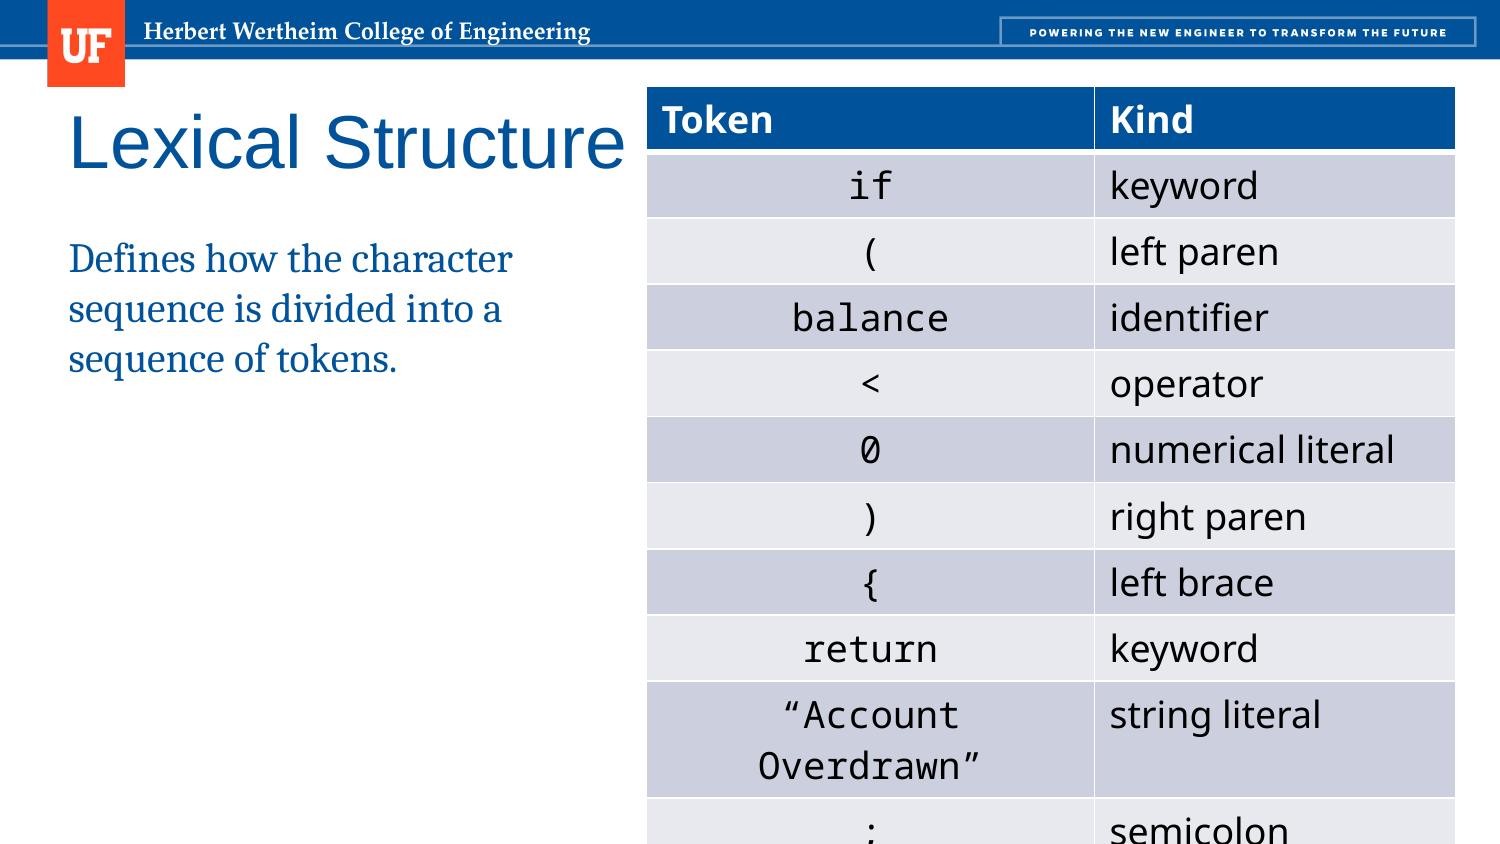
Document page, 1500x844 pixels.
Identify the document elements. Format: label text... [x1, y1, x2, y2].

table_header Token [647, 87, 1094, 149]
table_cell string literal [1095, 682, 1455, 797]
table_cell left brace [1095, 550, 1455, 614]
list Defines how the character sequence is divided into a sequence of tokens. [53, 223, 554, 361]
title Lexical Structure [53, 86, 646, 224]
table_cell return [647, 616, 1094, 680]
table_cell identifier [1095, 285, 1455, 349]
table_cell { [647, 550, 1094, 614]
table_cell right paren [1095, 483, 1455, 548]
table_cell numerical literal [1095, 417, 1455, 482]
table_cell ; [647, 799, 1094, 844]
table_cell if [647, 155, 1094, 217]
table_cell “Account Overdrawn” [647, 682, 1094, 797]
table_cell 0 [647, 417, 1094, 482]
table_cell balance [647, 285, 1094, 349]
table_cell semicolon [1095, 799, 1455, 844]
table_header Kind [1095, 87, 1455, 149]
table_cell ( [647, 219, 1094, 283]
table_cell keyword [1095, 155, 1455, 217]
picture [0, 0, 1500, 87]
table_cell < [647, 351, 1094, 416]
table_cell left paren [1095, 219, 1455, 283]
table_cell operator [1095, 351, 1455, 416]
table_cell keyword [1095, 616, 1455, 680]
table_cell ) [647, 483, 1094, 548]
